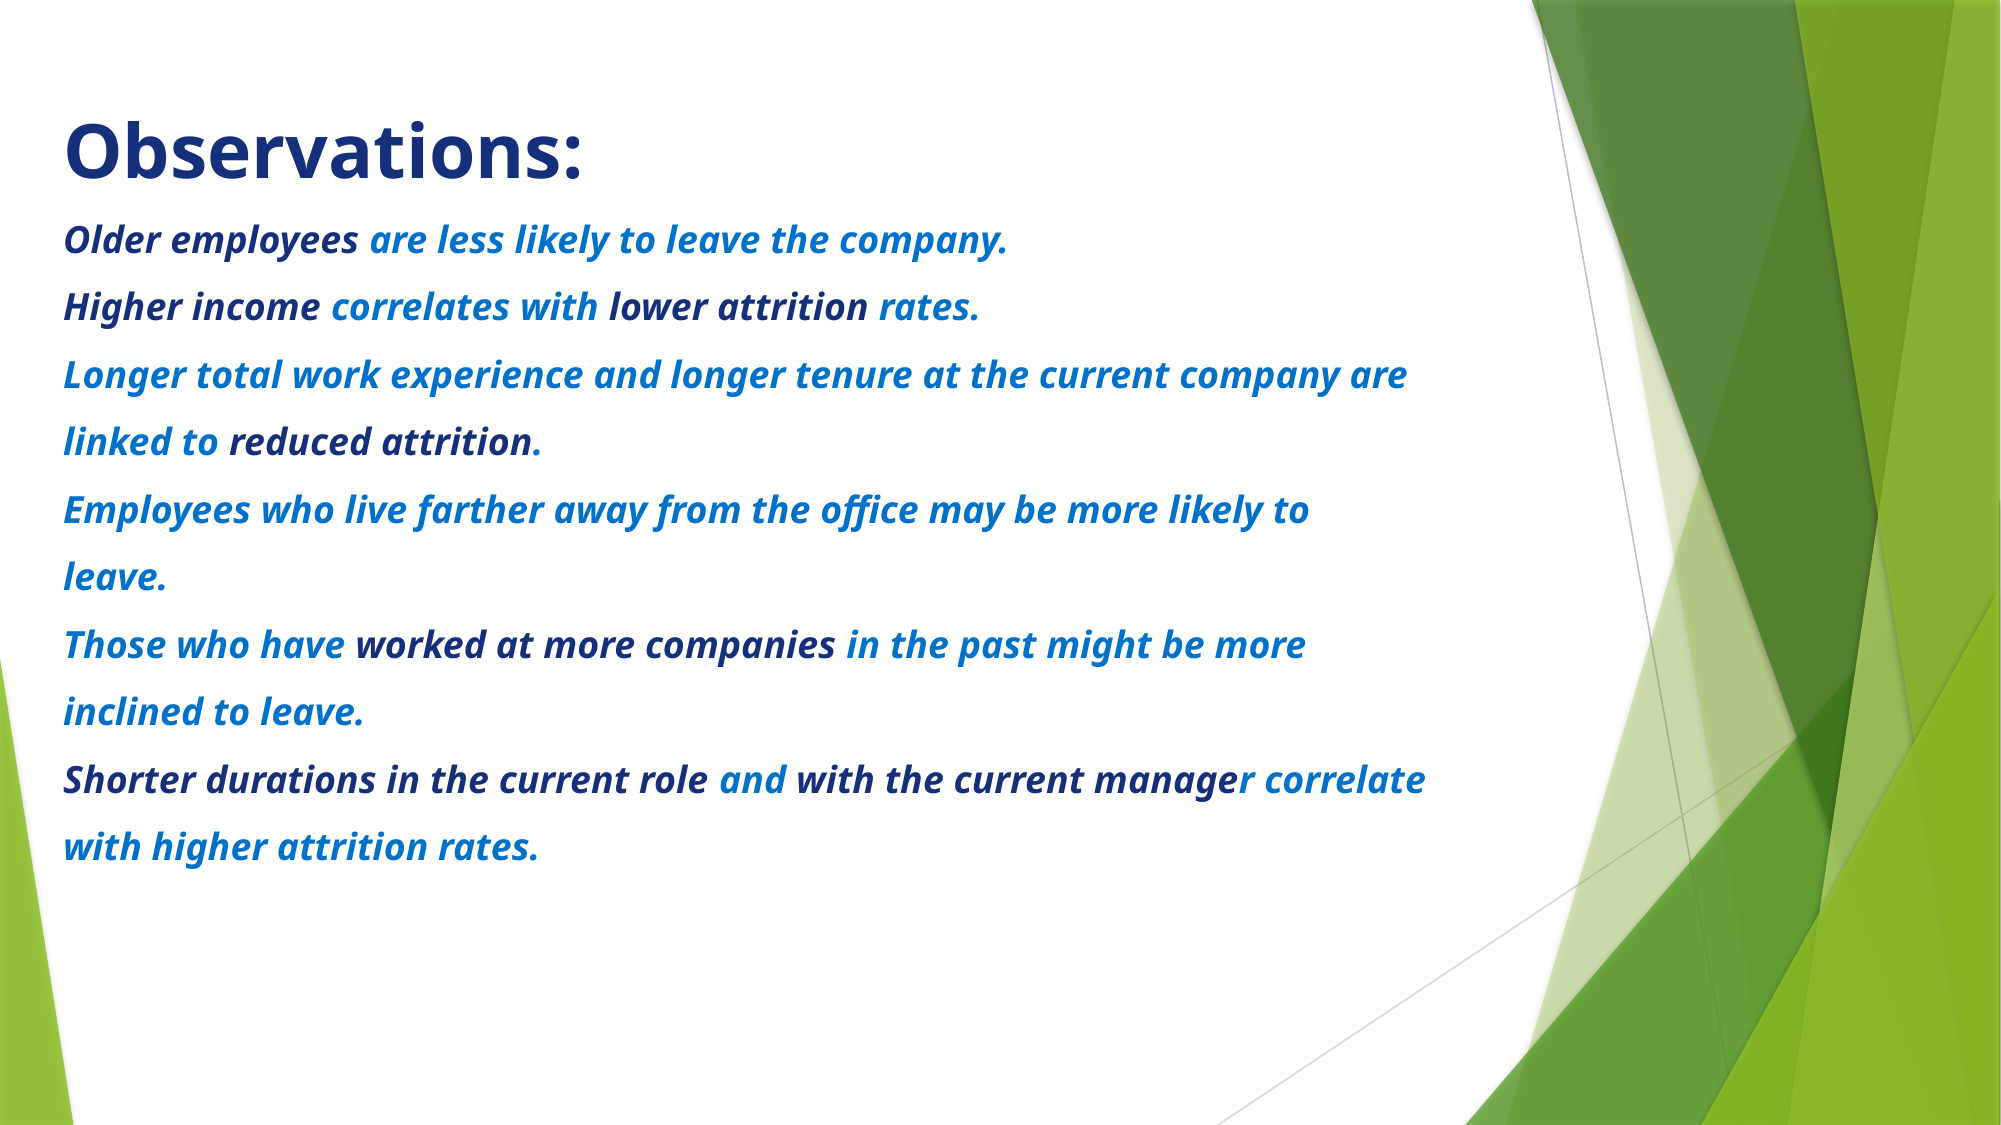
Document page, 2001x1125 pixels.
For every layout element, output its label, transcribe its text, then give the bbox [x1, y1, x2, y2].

text_box Observations: Older employees are less likely to leave the company. Higher income correlates with lower attrition rates. Longer total work experience and longer tenure at the current company are linked to reduced attrition. Employees who live farther away from the office may be more likely to leave. Those who have worked at more companies in the past might be more inclined to leave. Shorter durations in the current role and with the current manager correlate with higher attrition rates. [48, 50, 1503, 876]
